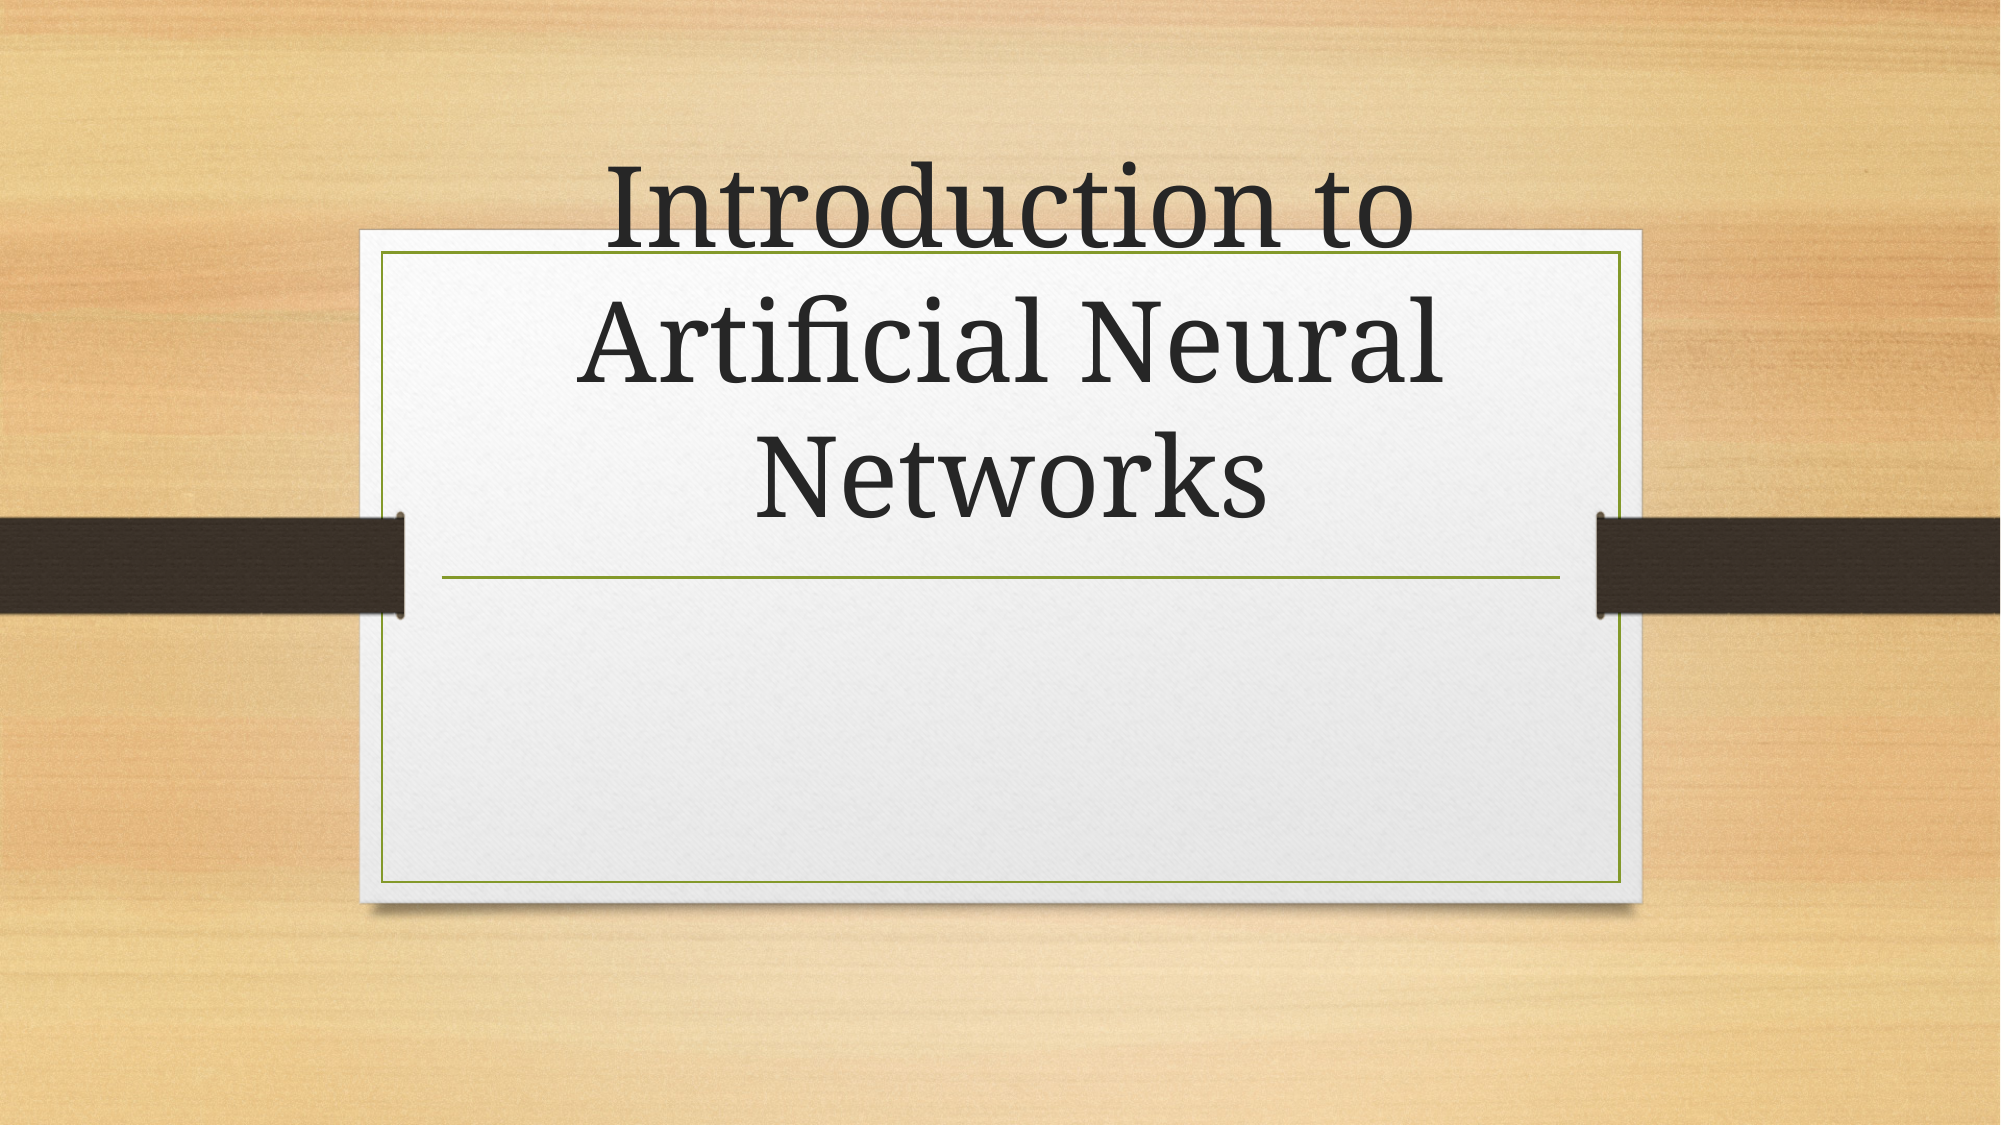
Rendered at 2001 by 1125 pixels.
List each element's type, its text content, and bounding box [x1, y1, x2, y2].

picture [0, 0, 2001, 1125]
title Introduction to Artificial Neural Networks [374, 360, 1650, 548]
